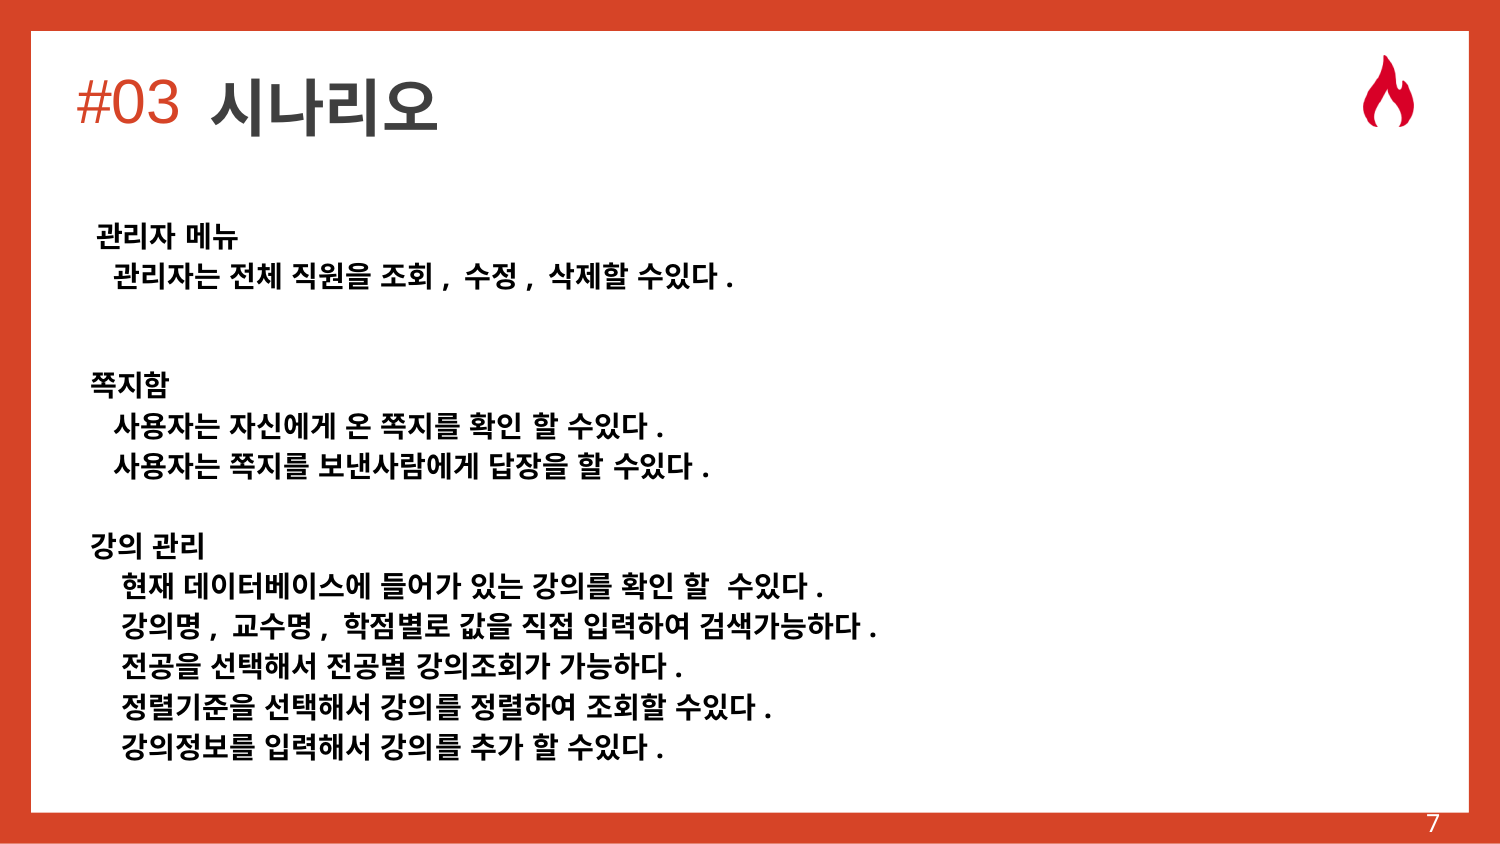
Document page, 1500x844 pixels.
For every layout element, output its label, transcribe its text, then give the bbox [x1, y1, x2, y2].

title 시나리오 [194, 54, 1128, 159]
slide_number ‹#› [1105, 802, 1456, 844]
text_box 관리자 메뉴 관리자는 전체 직원을 조회, 수정, 삭제할 수있다. 쪽지함 사용자는 자신에게 온 쪽지를 확인 할 수있다. 사용자는 쪽지를 보낸사람에게 답장을 할 수있다. 강의 관리 현재 데이터베이스에 들어가 있는 강의를 확인 할 수있다. 강의명, 교수명, 학점별로 값을 직접 입력하여 검색가능하다. 전공을 선택해서 전공별 강의조회가 가능하다. 정렬기준을 선택해서 강의를 정렬하여 조회할 수있다. 강의정보를 입력해서 강의를 추가 할 수있다. [0, 158, 1464, 793]
picture [1347, 55, 1429, 127]
list #03 [62, 53, 326, 160]
